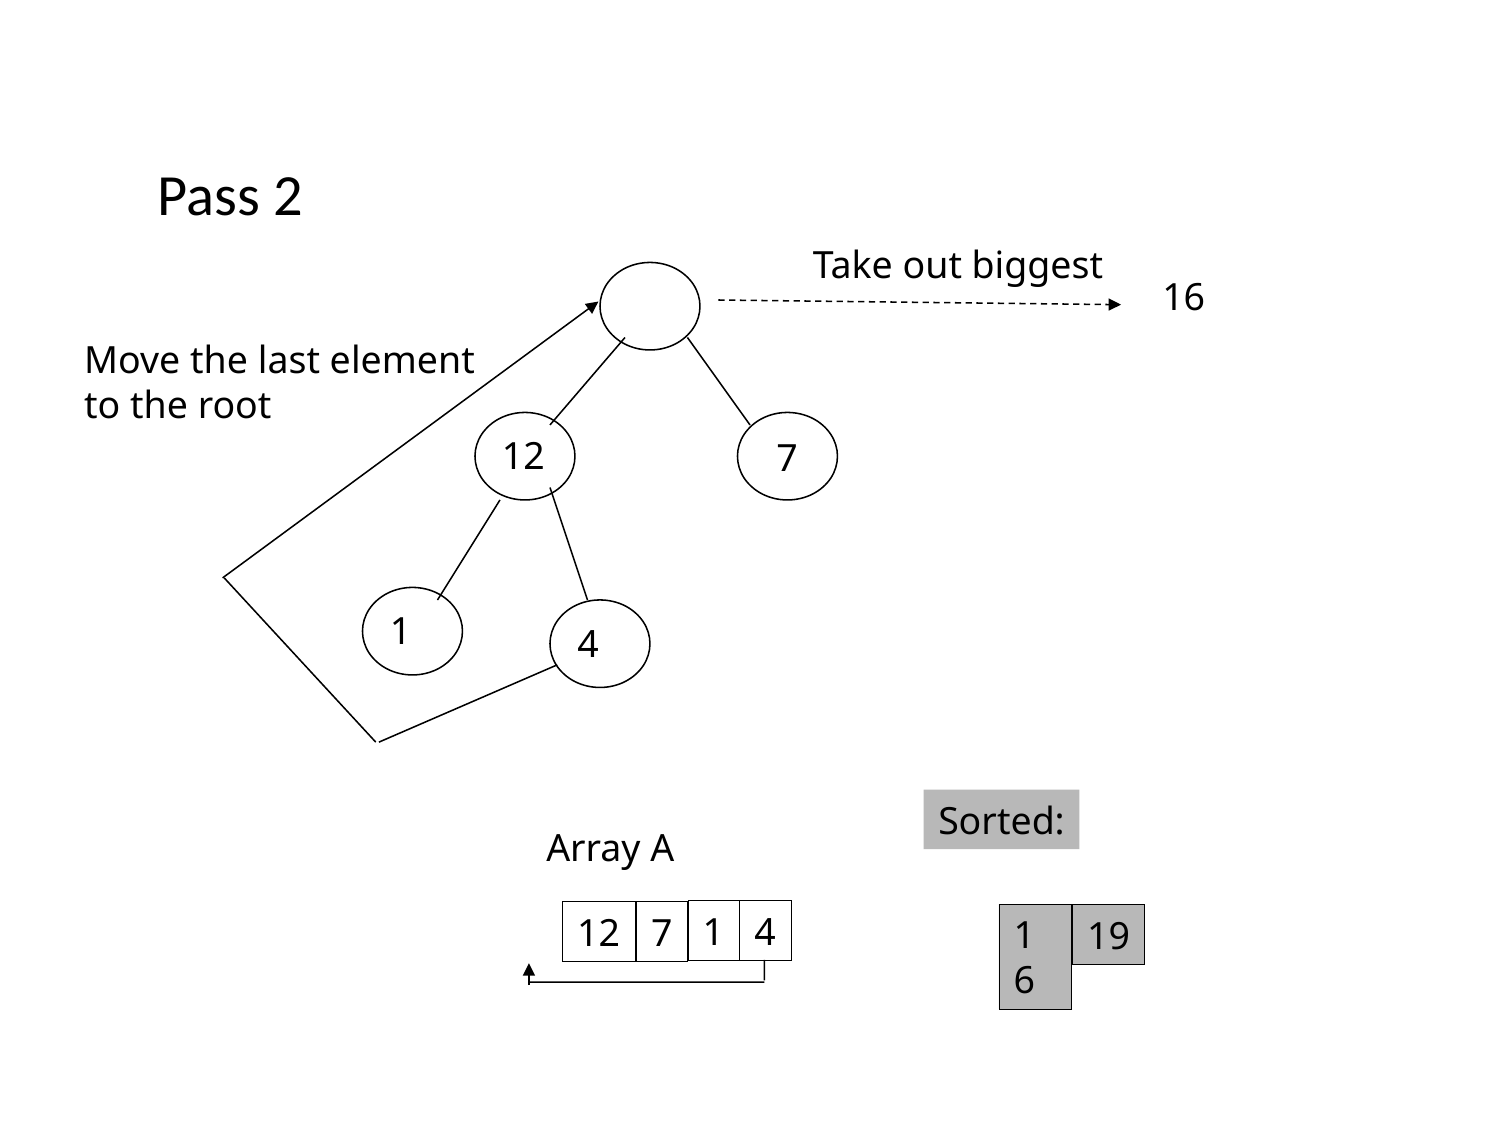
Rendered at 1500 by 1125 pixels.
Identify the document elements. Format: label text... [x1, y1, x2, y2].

text_box 12 [562, 901, 635, 962]
text_box 12 [487, 424, 560, 485]
text_box 1 [374, 599, 426, 660]
text_box 4 [739, 900, 791, 960]
text_box 19 [1072, 904, 1145, 965]
text_box Move the last element to the root [69, 328, 490, 434]
text_box Pass 2 [142, 149, 318, 235]
text_box 16 [998, 904, 1072, 1009]
text_box [491, 412, 559, 424]
text_box [474, 425, 575, 500]
text_box 16 [1147, 265, 1221, 326]
text_box [600, 262, 700, 350]
text_box 4 [562, 612, 614, 673]
text_box Sorted: [923, 789, 1080, 850]
text_box [549, 599, 650, 688]
text_box [362, 587, 463, 675]
text_box [737, 412, 838, 500]
text_box Take out biggest [798, 233, 1119, 294]
text_box 7 [761, 426, 813, 486]
text_box [522, 963, 536, 986]
text_box Array A [531, 816, 690, 877]
text_box [1108, 298, 1122, 311]
text_box [490, 301, 599, 382]
text_box 7 [636, 901, 688, 962]
text_box 1 [687, 900, 740, 961]
